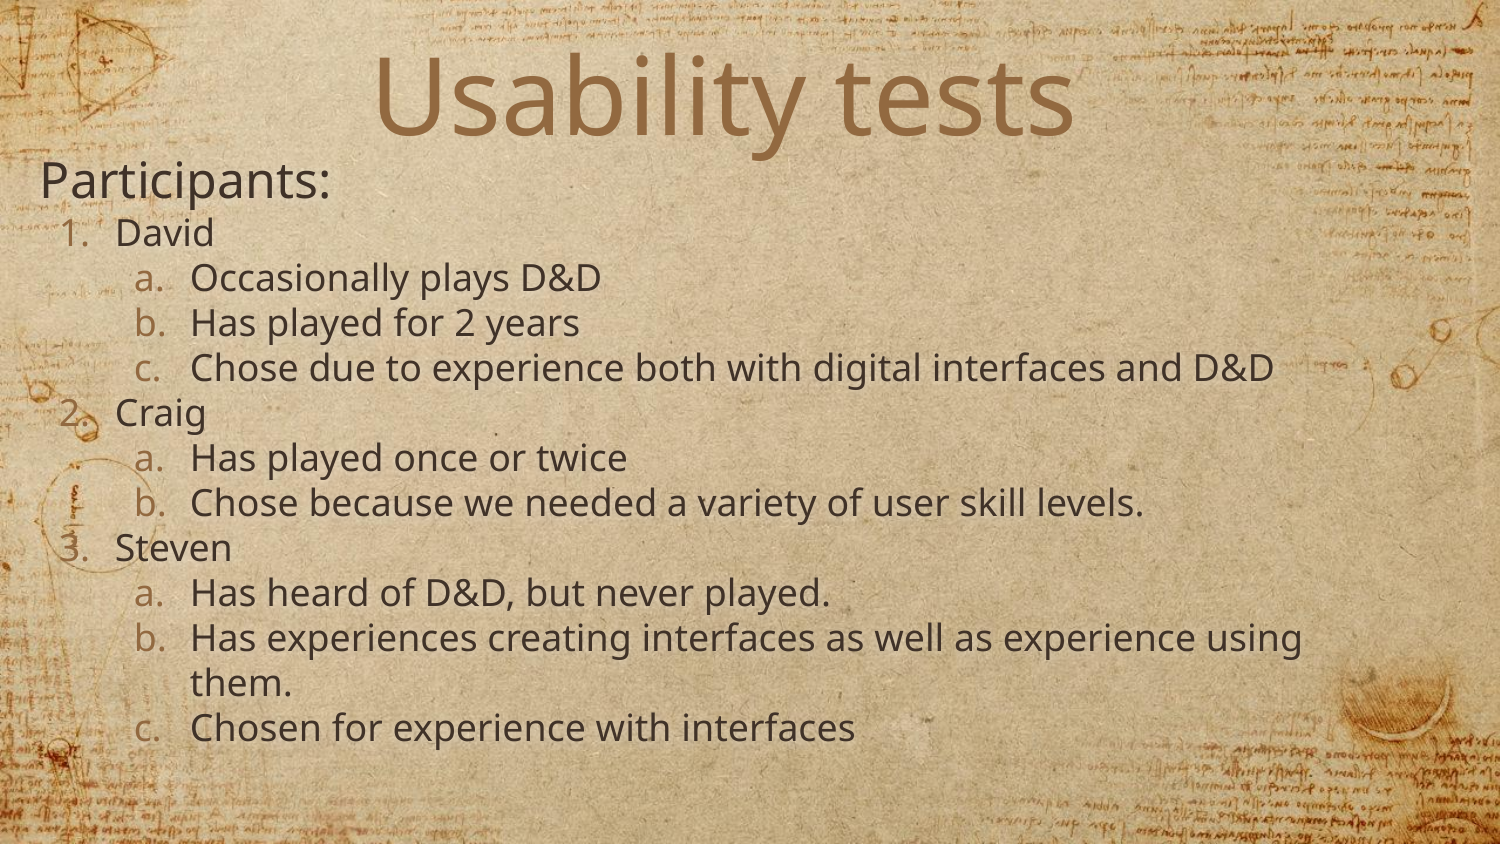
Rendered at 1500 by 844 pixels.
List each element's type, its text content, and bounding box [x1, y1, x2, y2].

title Usability tests [25, 23, 1423, 131]
subtitle Participants: David Occasionally plays D&D Has played for 2 years Chose due to experience both with digital interfaces and D&D Craig Has played once or twice Chose because we needed a variety of user skill levels. Steven Has heard of D&D, but never played. Has experiences creating interfaces as well as experience using them. Chosen for experience with interfaces [25, 133, 1423, 802]
picture [0, 0, 1500, 844]
